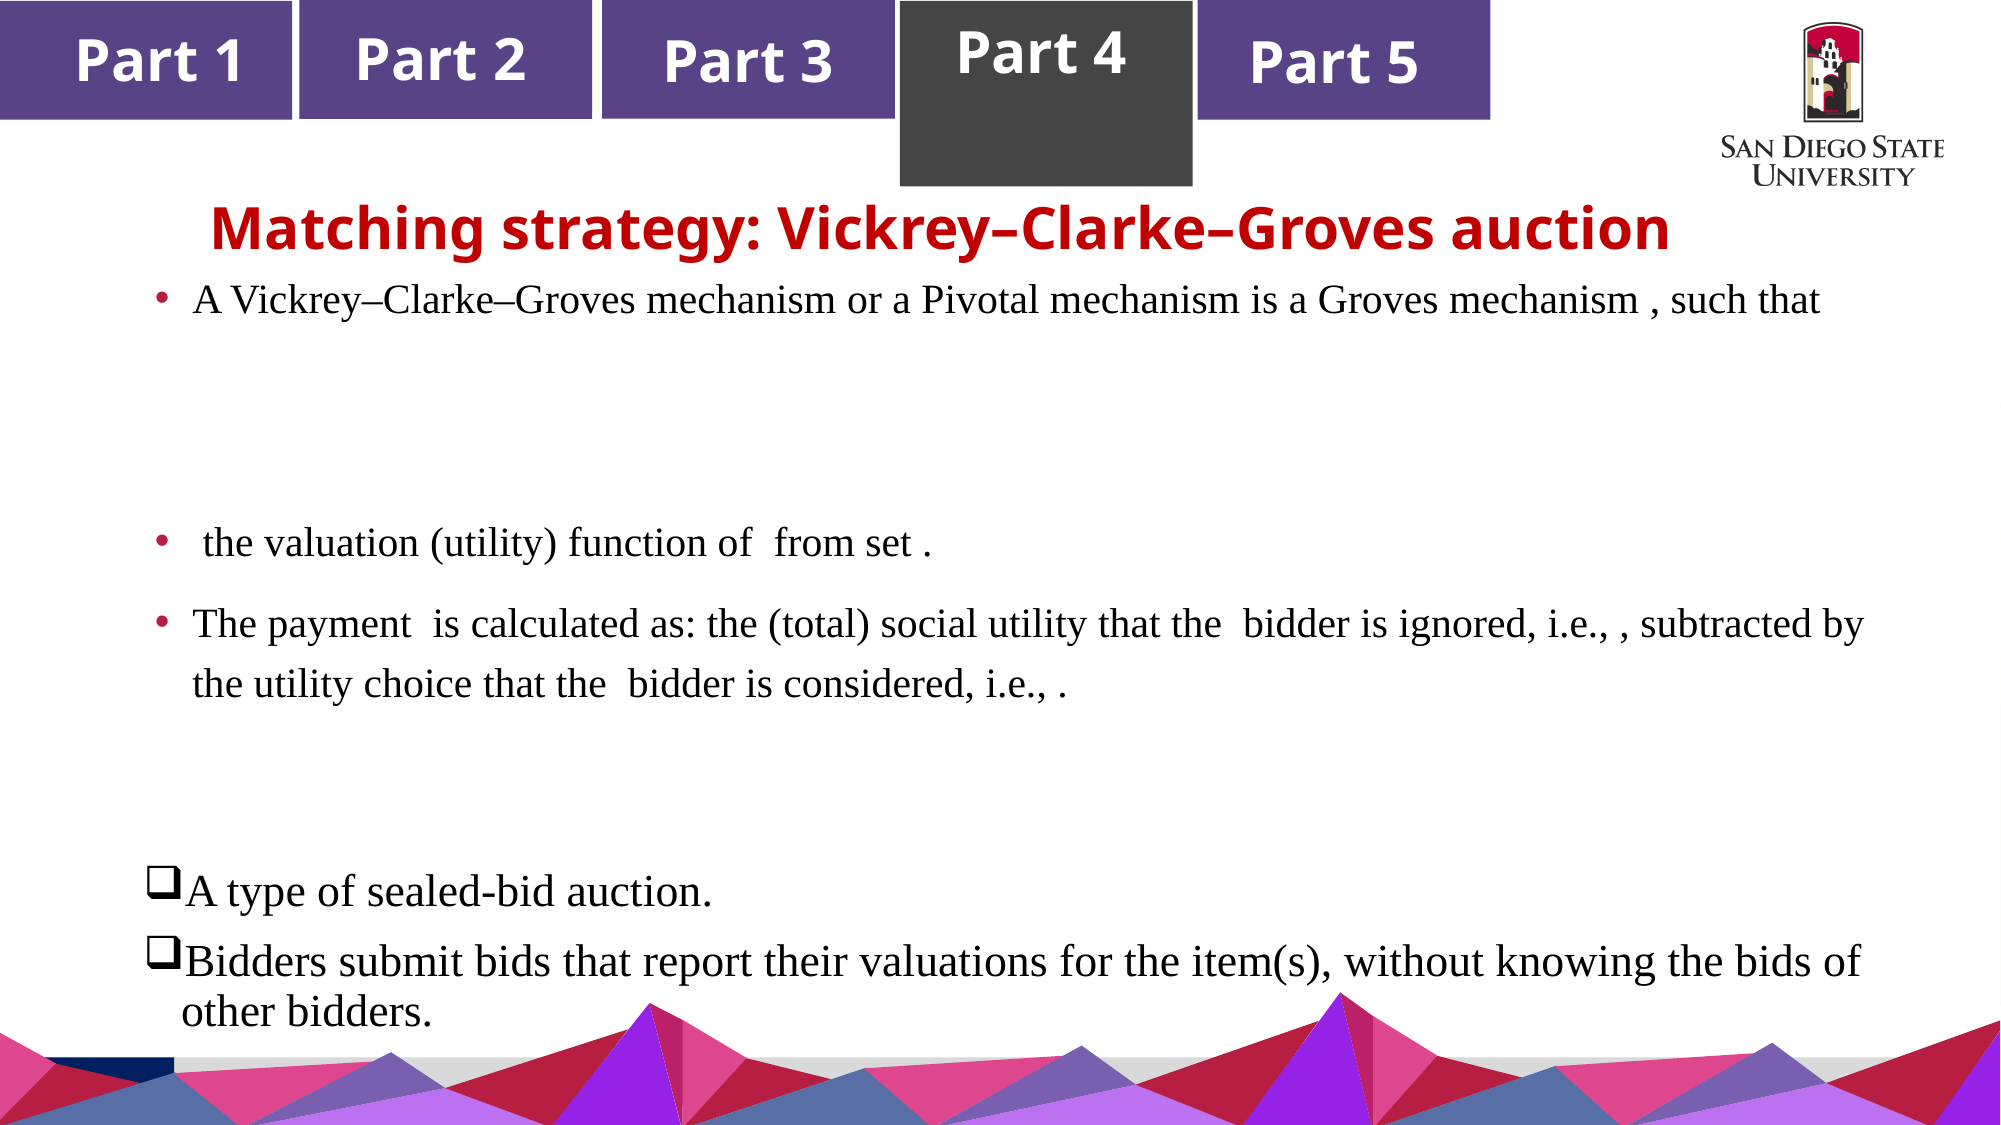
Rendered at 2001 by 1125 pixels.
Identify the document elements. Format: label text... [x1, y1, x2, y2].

picture [1722, 21, 1944, 186]
text_box Part 4 [940, 7, 1162, 93]
text_box [1196, 0, 1492, 121]
text_box A type of sealed-bid auction. Bidders submit bids that report their valuations for the item(s), without knowing the bids of other bidders. [128, 859, 1974, 1125]
text_box Part 1 [60, 15, 282, 101]
text_box Part 2 [339, 14, 562, 100]
text_box Matching strategy: Vickrey–Clarke–Groves auction [0, 181, 1901, 262]
text_box Part 5 [1233, 17, 1455, 102]
text_box [0, 0, 294, 121]
text_box [601, 0, 896, 120]
text_box [298, 0, 594, 120]
text_box [899, 0, 1194, 181]
text_box Part 3 [647, 16, 869, 102]
